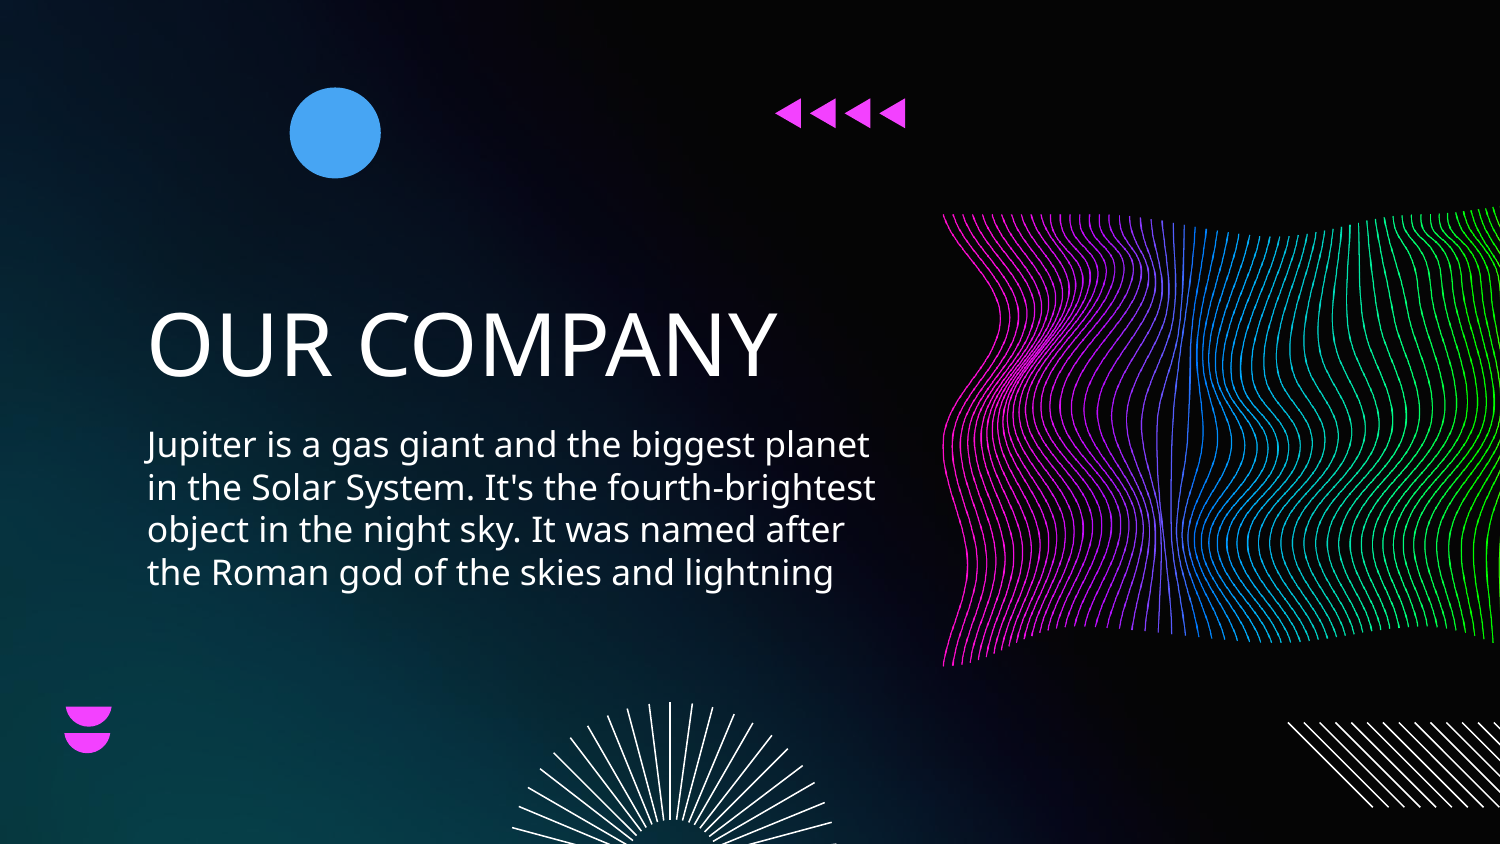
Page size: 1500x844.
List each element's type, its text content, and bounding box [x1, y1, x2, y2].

picture [0, 0, 1500, 844]
title OUR COMPANY [131, 289, 893, 394]
subtitle Jupiter is a gas giant and the biggest planet in the Solar System. It's the fourth-brightest object in the night sky. It was named after the Roman god of the skies and lightning [131, 407, 893, 626]
